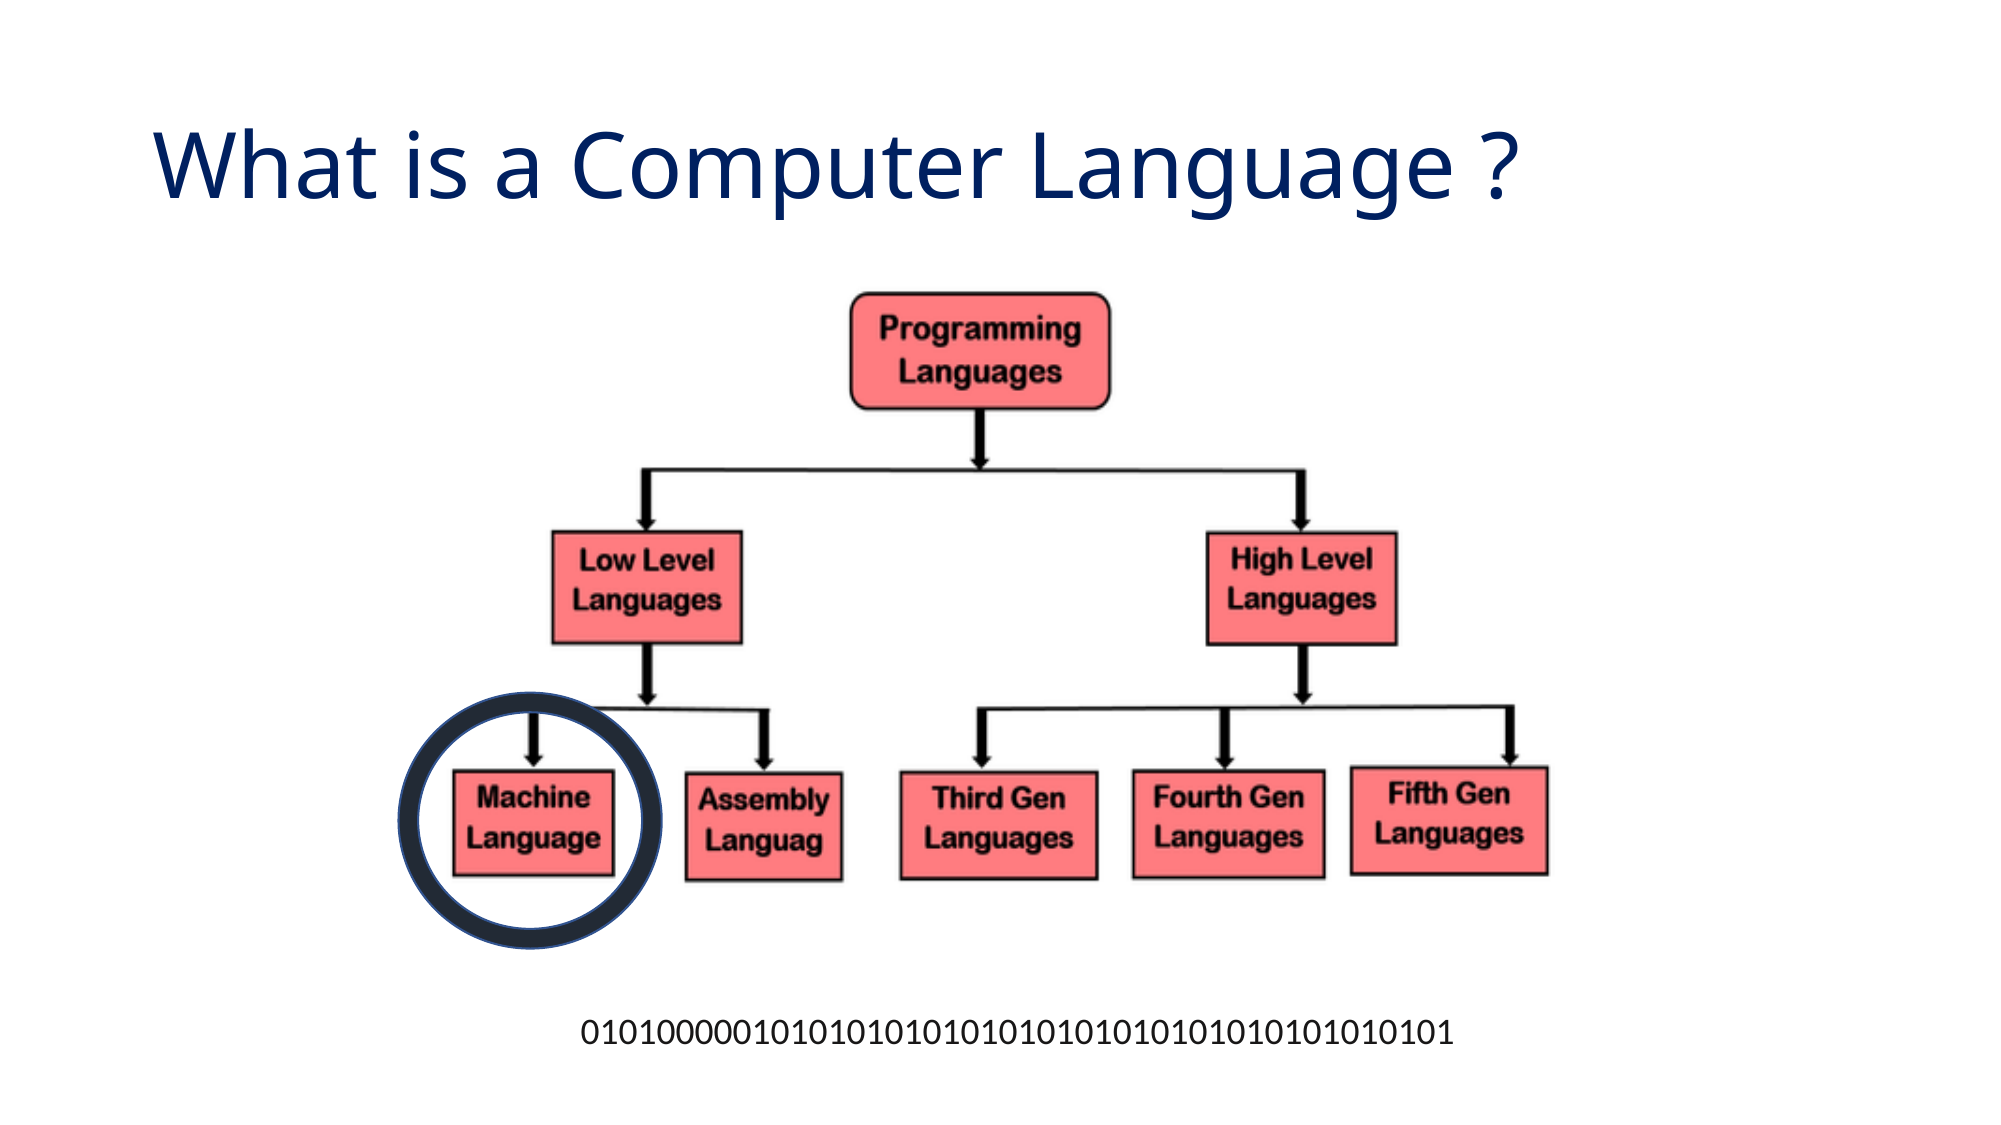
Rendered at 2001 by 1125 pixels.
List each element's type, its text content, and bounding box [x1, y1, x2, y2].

text_box 0101000001010101010101010101010101010101010101 [472, 999, 1564, 1060]
picture [436, 277, 1564, 892]
text_box [397, 729, 641, 950]
title What is a Computer Language ? [137, 59, 1863, 278]
